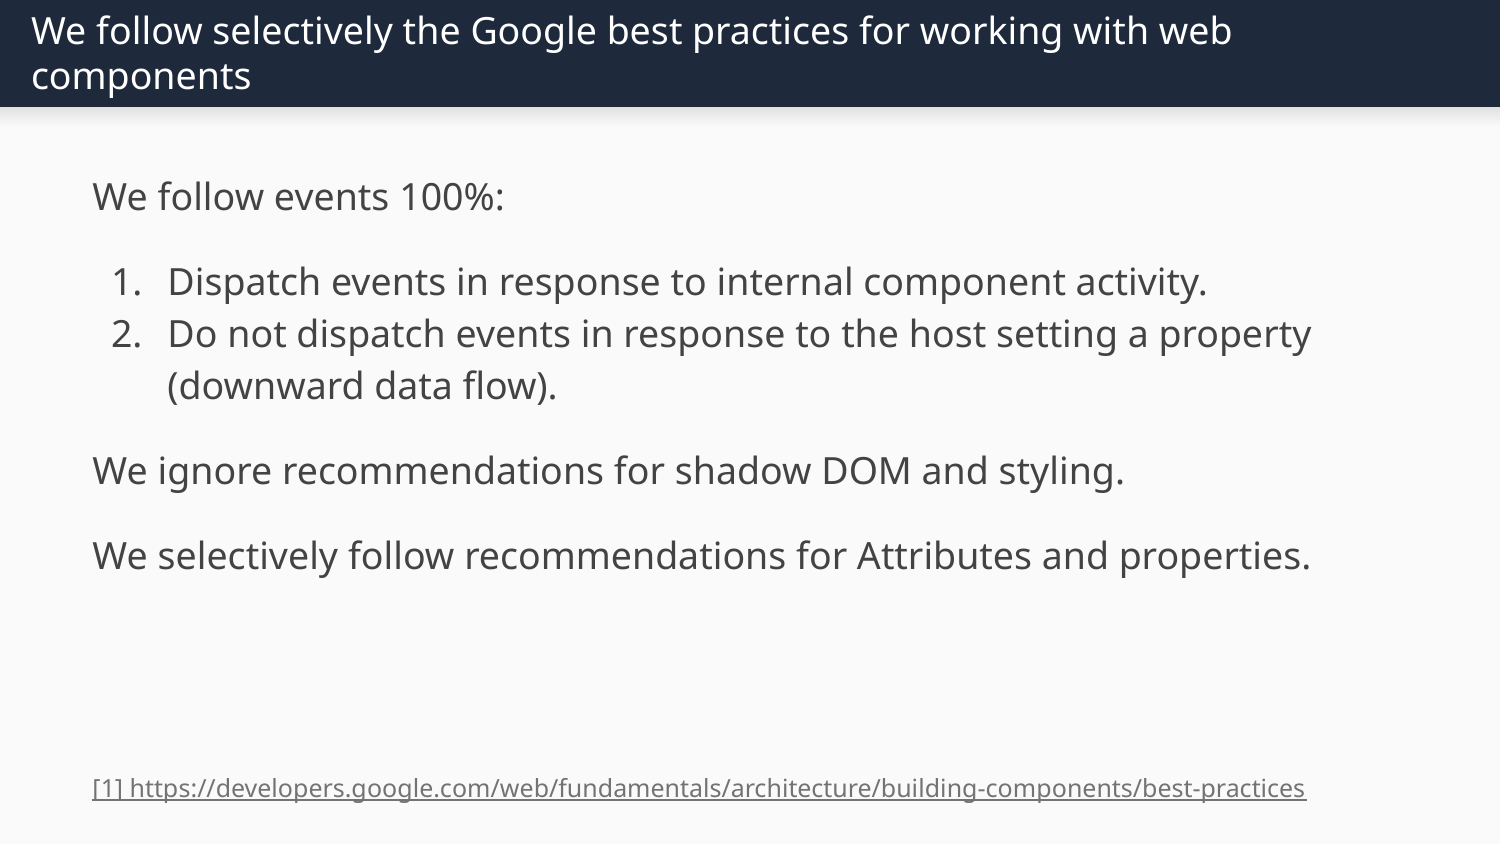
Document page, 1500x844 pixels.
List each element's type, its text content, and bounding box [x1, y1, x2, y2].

title We follow selectively the Google best practices for working with web components [16, 2, 1464, 102]
list We follow events 100%: Dispatch events in response to internal component activity. Do not dispatch events in response to the host setting a property (downward data flow). We ignore recommendations for shadow DOM and styling. We selectively follow recommendations for Attributes and properties. [77, 151, 1427, 730]
subtitle [1] https://developers.google.com/web/fundamentals/architecture/building-components/best-practices [77, 752, 1456, 809]
